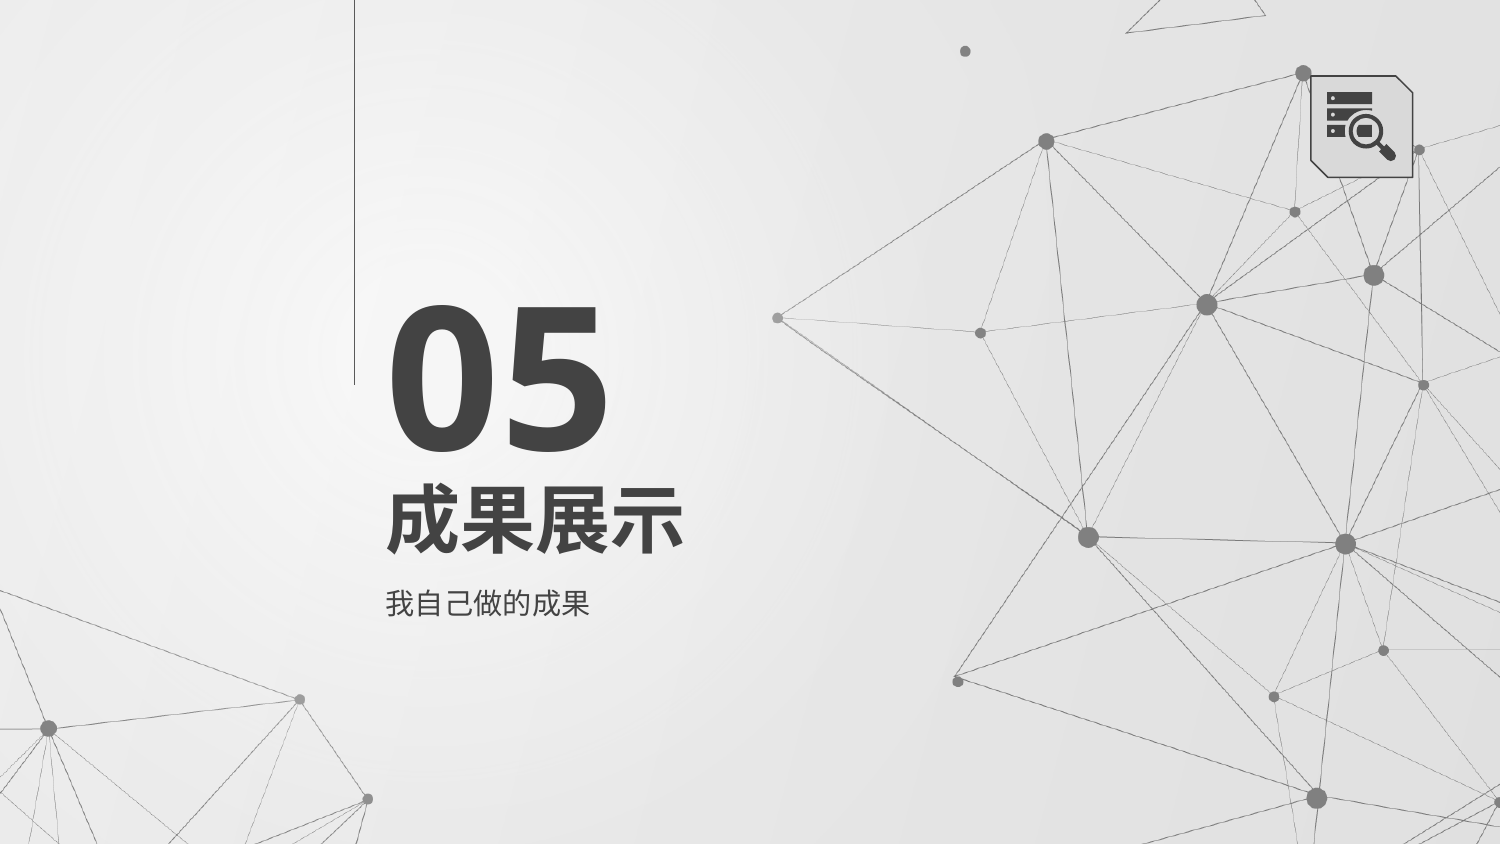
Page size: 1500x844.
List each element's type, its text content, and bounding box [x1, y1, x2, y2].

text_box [1326, 91, 1397, 162]
title 成果展示 [370, 359, 1224, 676]
picture [0, 0, 1500, 844]
title 05 [370, 308, 860, 433]
text_box [1310, 76, 1413, 178]
subtitle 我自己做的成果 [370, 570, 1064, 659]
